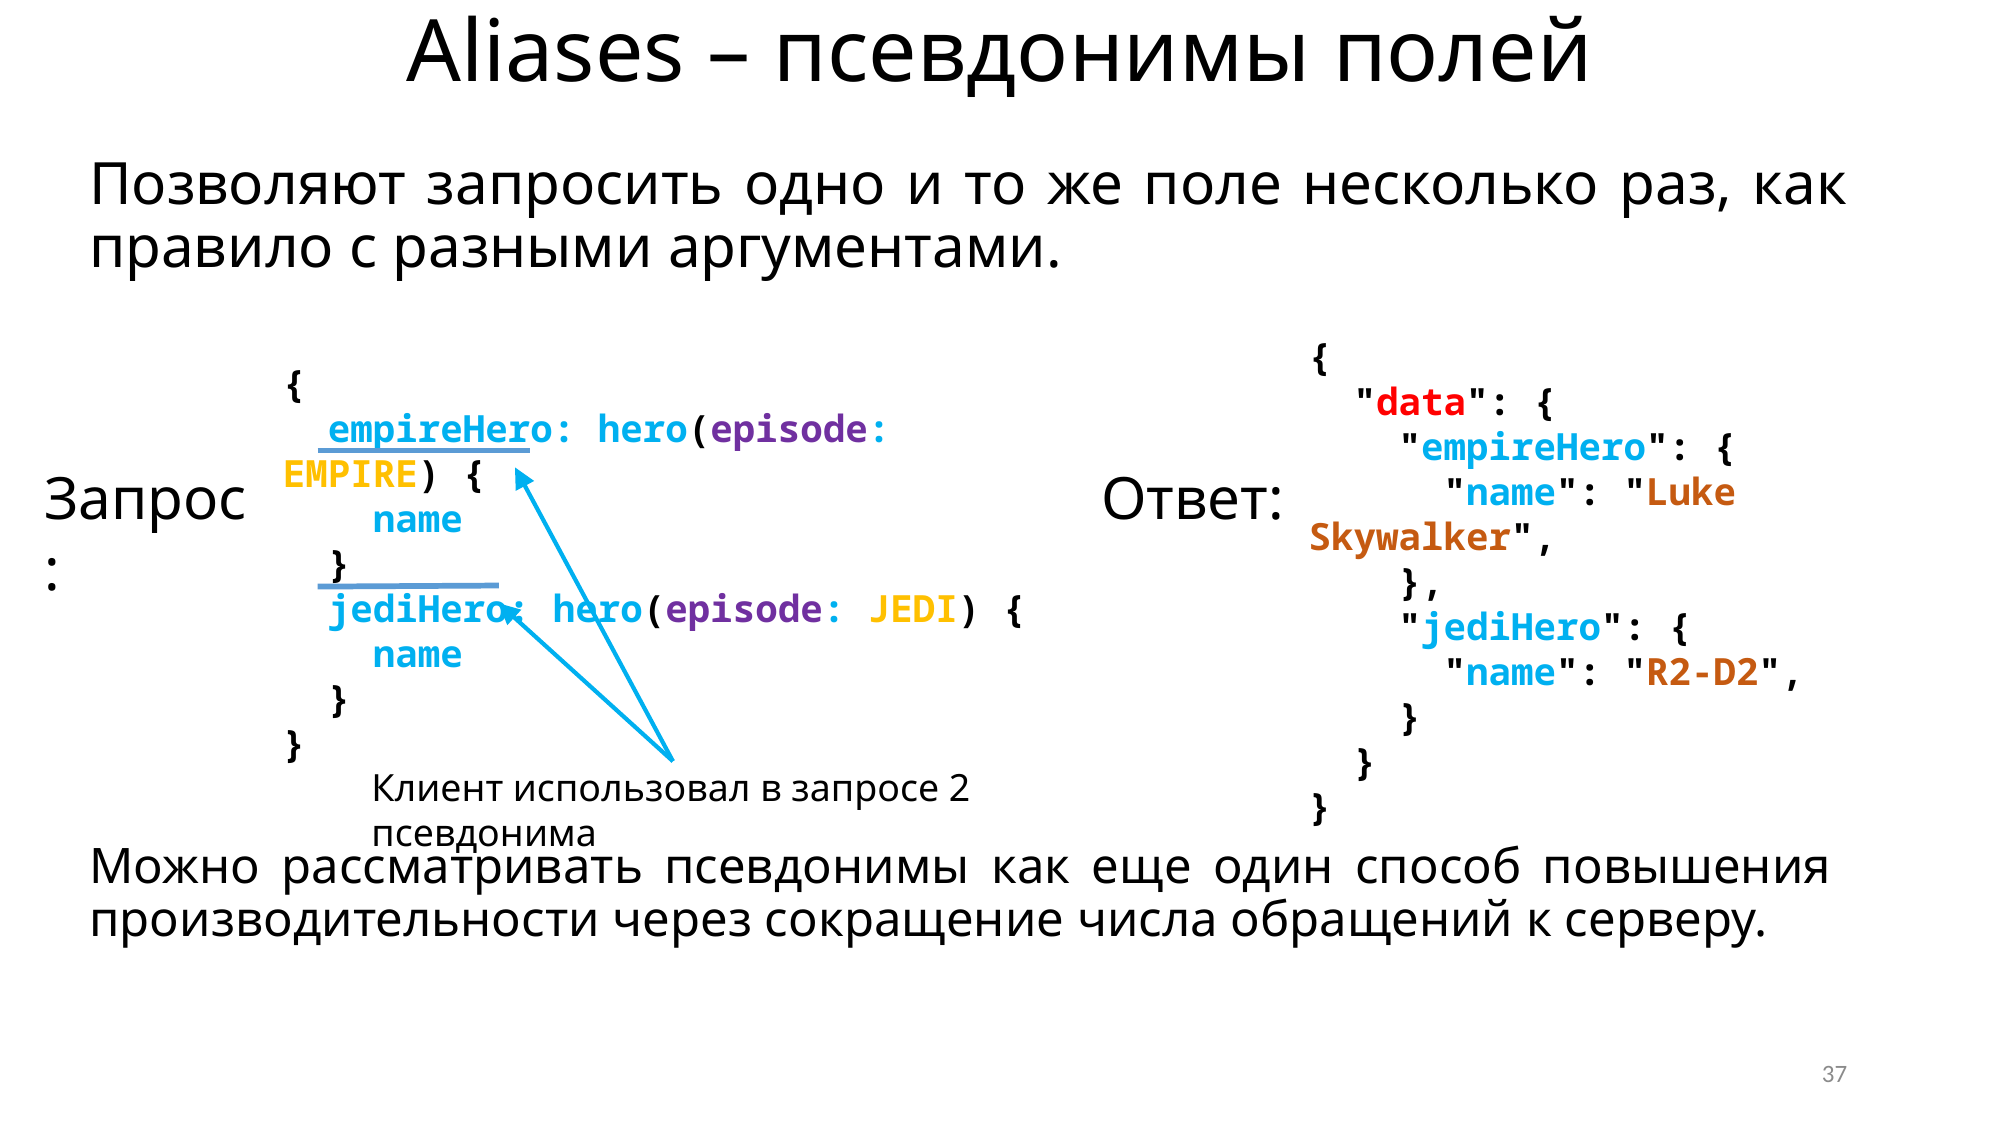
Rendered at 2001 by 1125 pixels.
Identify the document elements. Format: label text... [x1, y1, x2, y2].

title Aliases – псевдонимы полей [137, 0, 1863, 109]
text_box { "data": { "empireHero": { "name": "Luke Skywalker", }, "jediHero": { "name": "R2-D2", } } } [1293, 325, 1985, 836]
text_box Можно рассматривать псевдонимы как еще один способ повышения производительности через сокращение числа обращений к серверу. [74, 834, 1849, 983]
list Позволяют запросить одно и то же поле несколько раз, как правило с разными аргументами. [74, 147, 1863, 296]
text_box { empireHero: hero(episode: EMPIRE) { name } jediHero: hero(episode: JEDI) { name } } [268, 352, 1070, 772]
text_box Запрос: [29, 454, 269, 609]
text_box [498, 603, 673, 762]
slide_number 37 [1412, 1042, 1863, 1103]
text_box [514, 467, 673, 603]
text_box Ответ: [1086, 454, 1325, 539]
text_box Клиент использовал в запросе 2 псевдонима [356, 756, 1142, 862]
